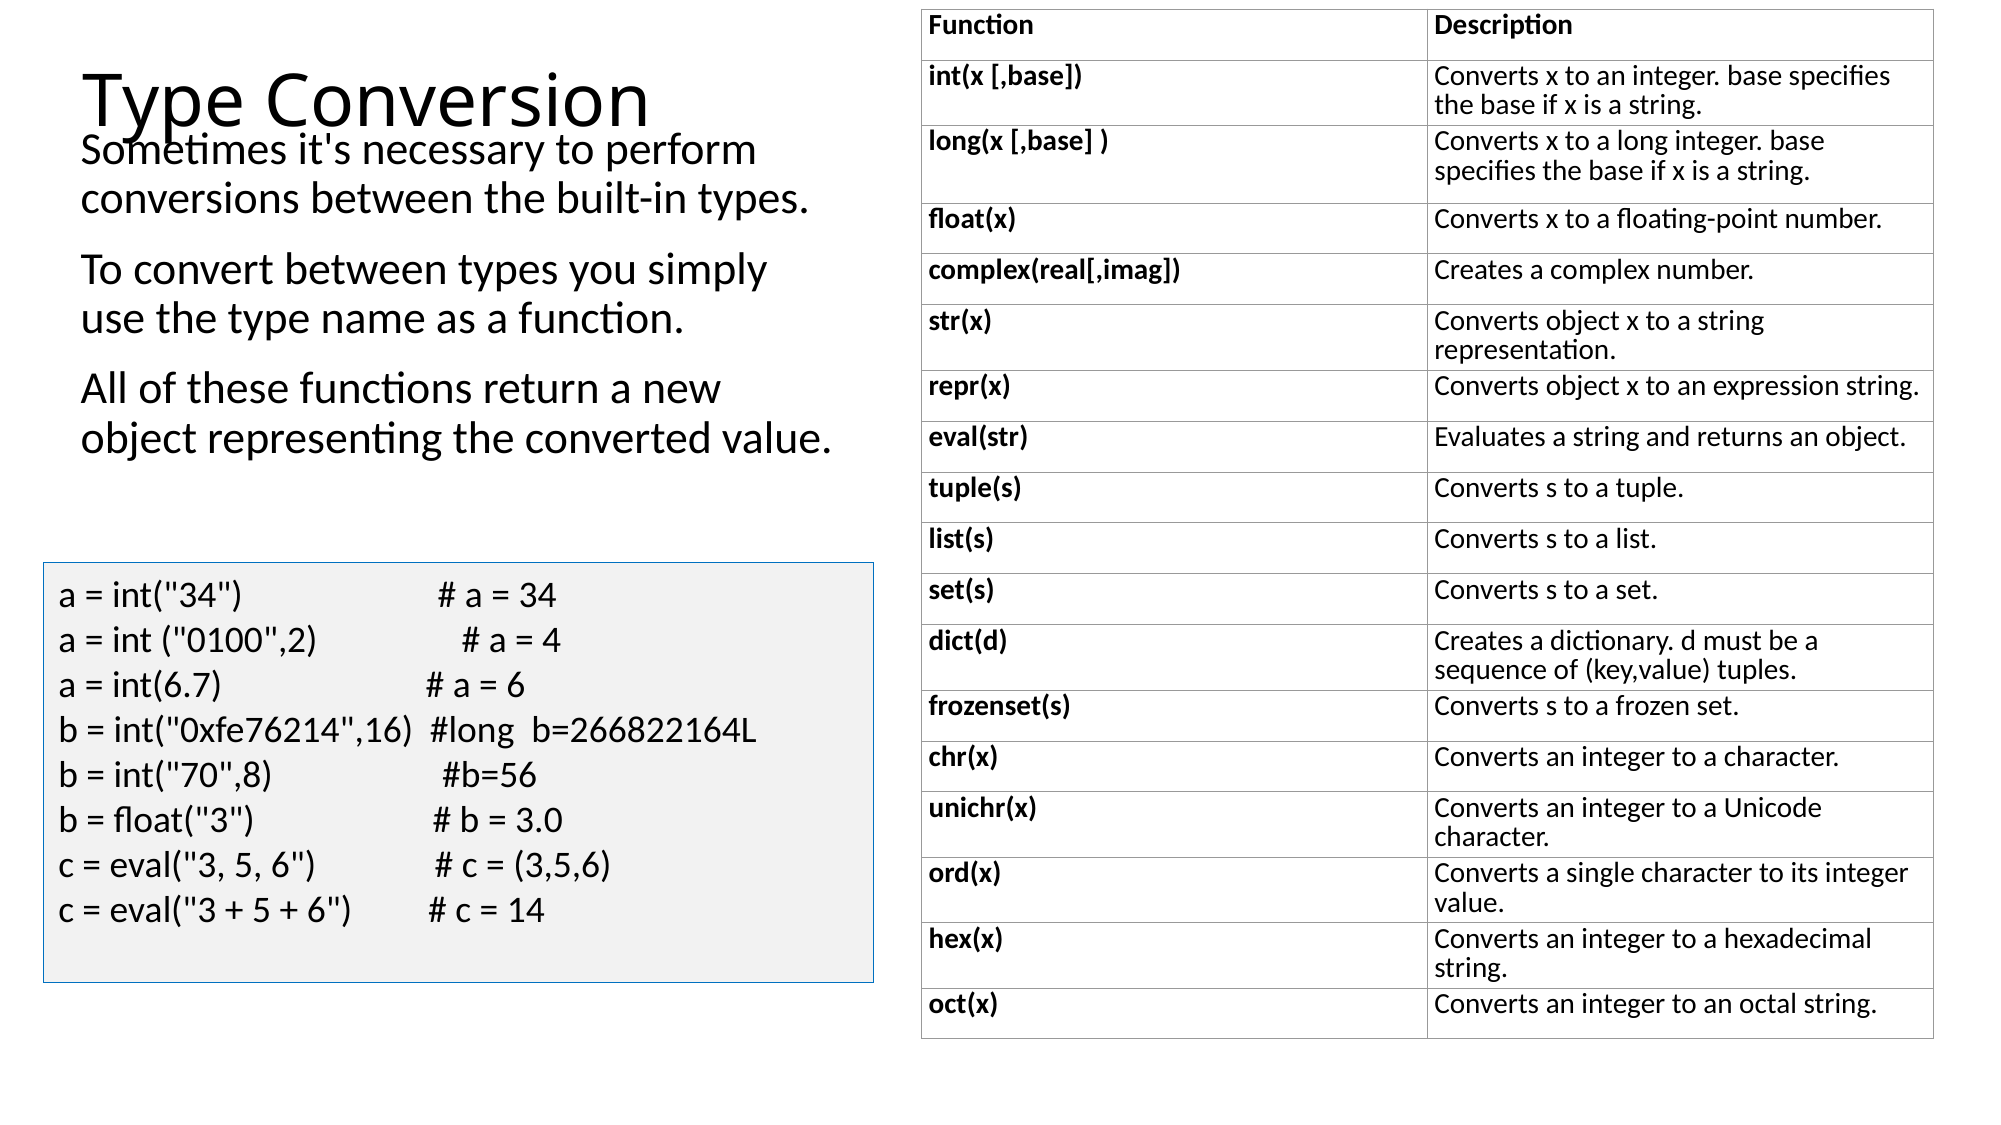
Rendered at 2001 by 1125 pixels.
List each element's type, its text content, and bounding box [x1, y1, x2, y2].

table_cell int(x [,base]) [922, 61, 1427, 125]
table_cell oct(x) [922, 989, 1427, 1038]
table_cell tuple(s) [922, 473, 1427, 522]
table_cell Creates a complex number. [1428, 254, 1933, 304]
table_cell Converts s to a list. [1428, 523, 1933, 573]
table_cell eval(str) [922, 422, 1427, 472]
table_cell chr(x) [922, 742, 1427, 791]
table_cell complex(real[,imag]) [922, 254, 1427, 304]
table_cell dict(d) [922, 625, 1427, 690]
table_cell Converts s to a frozen set. [1428, 691, 1933, 741]
table_cell Converts object x to a string representation. [1428, 305, 1933, 370]
table_cell ord(x) [922, 858, 1427, 922]
table_cell float(x) [922, 204, 1427, 253]
table_cell set(s) [922, 574, 1427, 624]
table_cell Converts x to a floating-point number. [1428, 204, 1933, 253]
table_cell Converts an integer to a hexadecimal string. [1428, 923, 1933, 988]
table_cell frozenset(s) [922, 691, 1427, 741]
table_cell Converts object x to an expression string. [1428, 371, 1933, 421]
table_cell str(x) [922, 305, 1427, 370]
table_cell Converts s to a set. [1428, 574, 1933, 624]
table_cell Converts an integer to a character. [1428, 742, 1933, 791]
text_box a = int("34") # a = 34 a = int ("0100",2) # a = 4 a = int(6.7) # a = 6 b = int("0xfe76214",16) #long b=266822164L b = int("70",8) #b=56 b = float("3") # b = 3.0 c = eval("3, 5, 6") # c = (3,5,6) c = eval("3 + 5 + 6") # c = 14 [43, 562, 874, 983]
table_cell Converts x to an integer. base specifies the base if x is a string. [1428, 61, 1933, 125]
table_cell repr(x) [922, 371, 1427, 421]
table_cell list(s) [922, 523, 1427, 573]
table_cell Creates a dictionary. d must be a sequence of (key,value) tuples. [1428, 625, 1933, 690]
table_cell Converts x to a long integer. base specifies the base if x is a string. [1428, 126, 1933, 203]
table_cell unichr(x) [922, 792, 1427, 857]
title Type Conversion [68, 56, 852, 143]
table_cell long(x [,base] ) [922, 126, 1427, 203]
table_cell Converts an integer to a Unicode character. [1428, 792, 1933, 857]
table_header Function [922, 10, 1427, 60]
list Sometimes it's necessary to perform conversions between the built-in types. To convert between types you simply use the type name as a function. All of these functions return a new object representing the converted value. [65, 117, 852, 562]
table_header Description [1428, 10, 1933, 60]
table_cell Converts s to a tuple. [1428, 473, 1933, 522]
table_cell hex(x) [922, 923, 1427, 988]
table_cell Converts a single character to its integer value. [1428, 858, 1933, 922]
table_cell Evaluates a string and returns an object. [1428, 422, 1933, 472]
table_cell Converts an integer to an octal string. [1428, 989, 1933, 1038]
